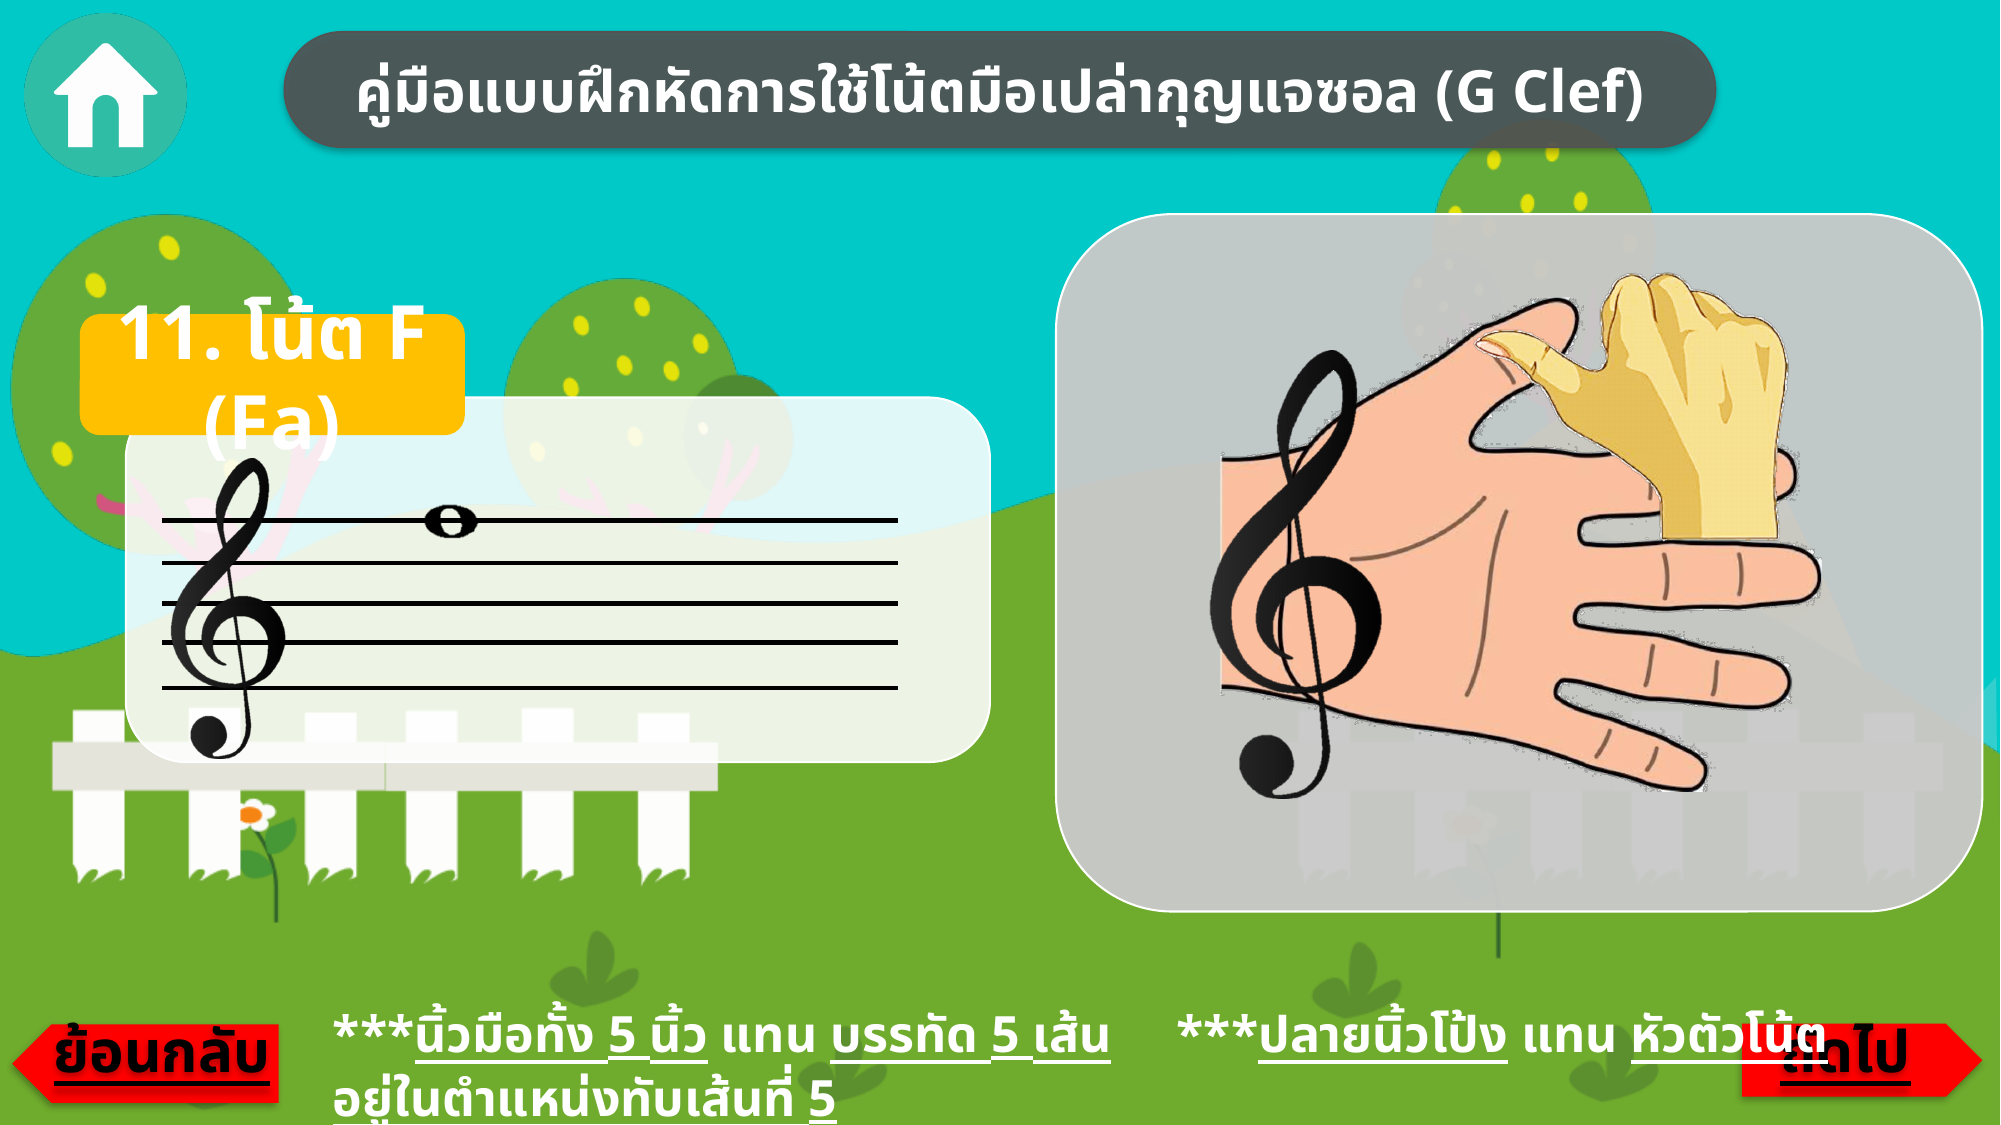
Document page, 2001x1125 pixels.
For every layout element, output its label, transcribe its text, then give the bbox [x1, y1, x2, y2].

picture [0, 13, 2000, 1125]
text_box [153, 350, 1408, 799]
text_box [161, 297, 419, 350]
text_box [1742, 1019, 1983, 1097]
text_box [79, 214, 1983, 912]
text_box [12, 1008, 307, 1108]
text_box คู่มือแบบฝึกหัดการใช้โน้ตมือเปล่ากุญแจซอล (G Clef) [283, 30, 1717, 110]
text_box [419, 258, 1795, 556]
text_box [1408, 297, 1822, 792]
